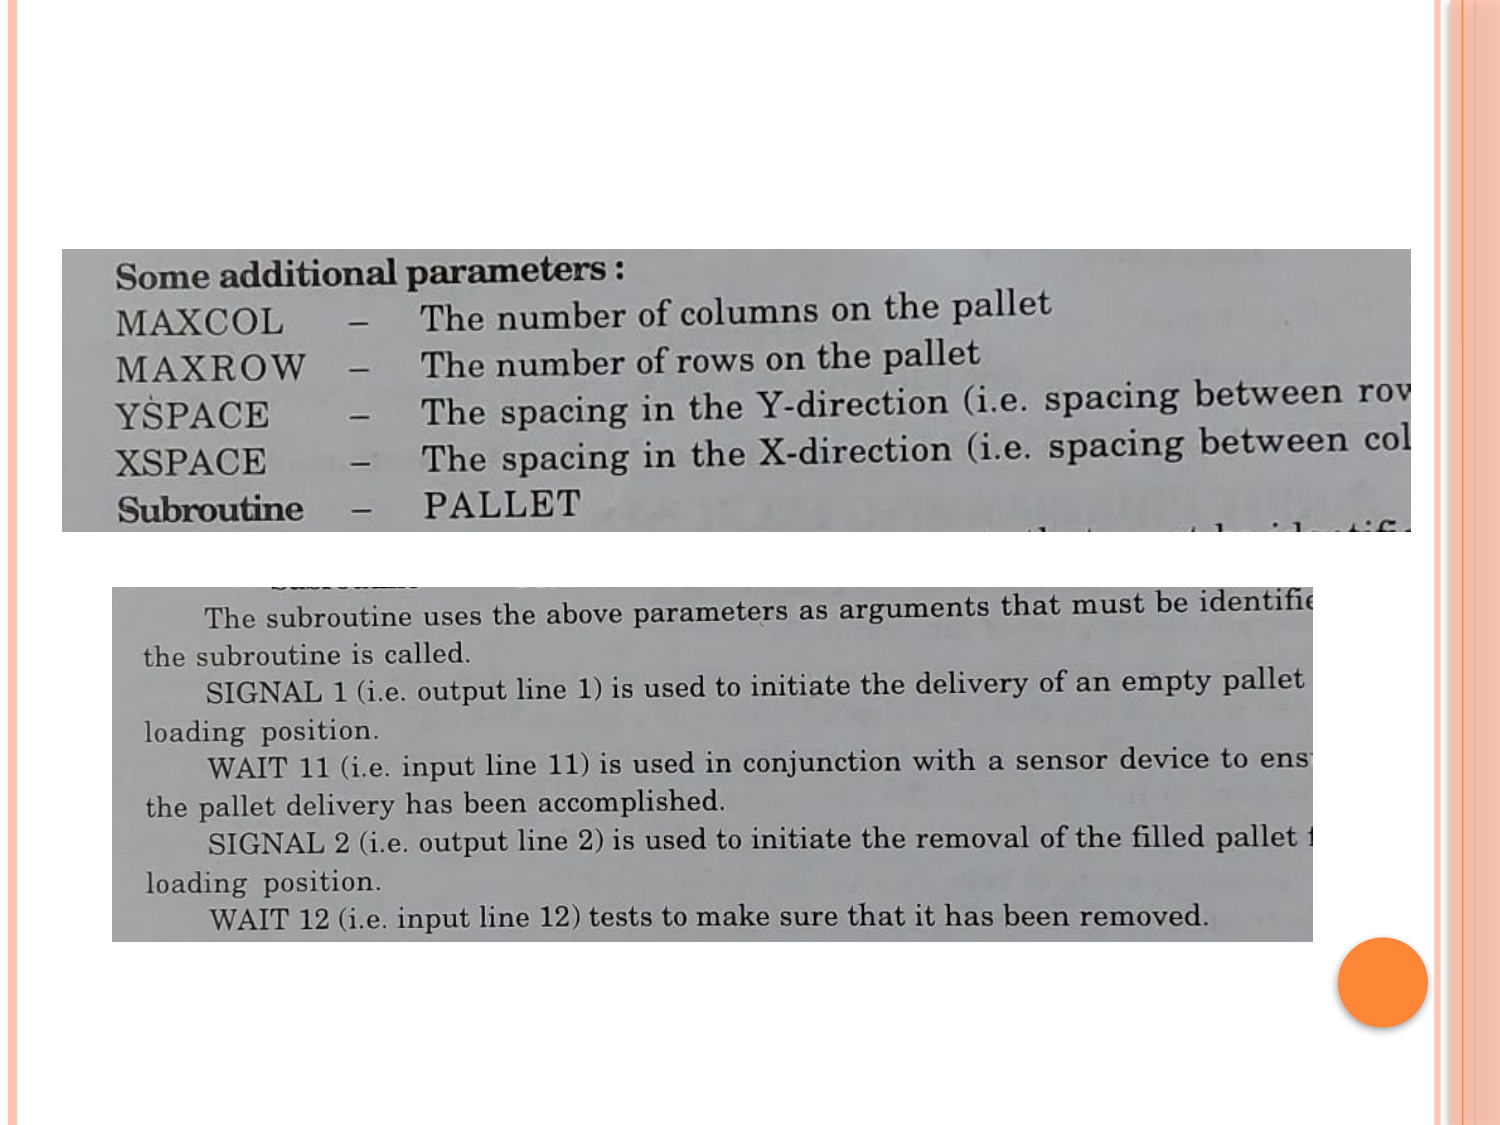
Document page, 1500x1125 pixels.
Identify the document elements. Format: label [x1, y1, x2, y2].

picture [111, 586, 1313, 942]
picture [61, 249, 1412, 532]
